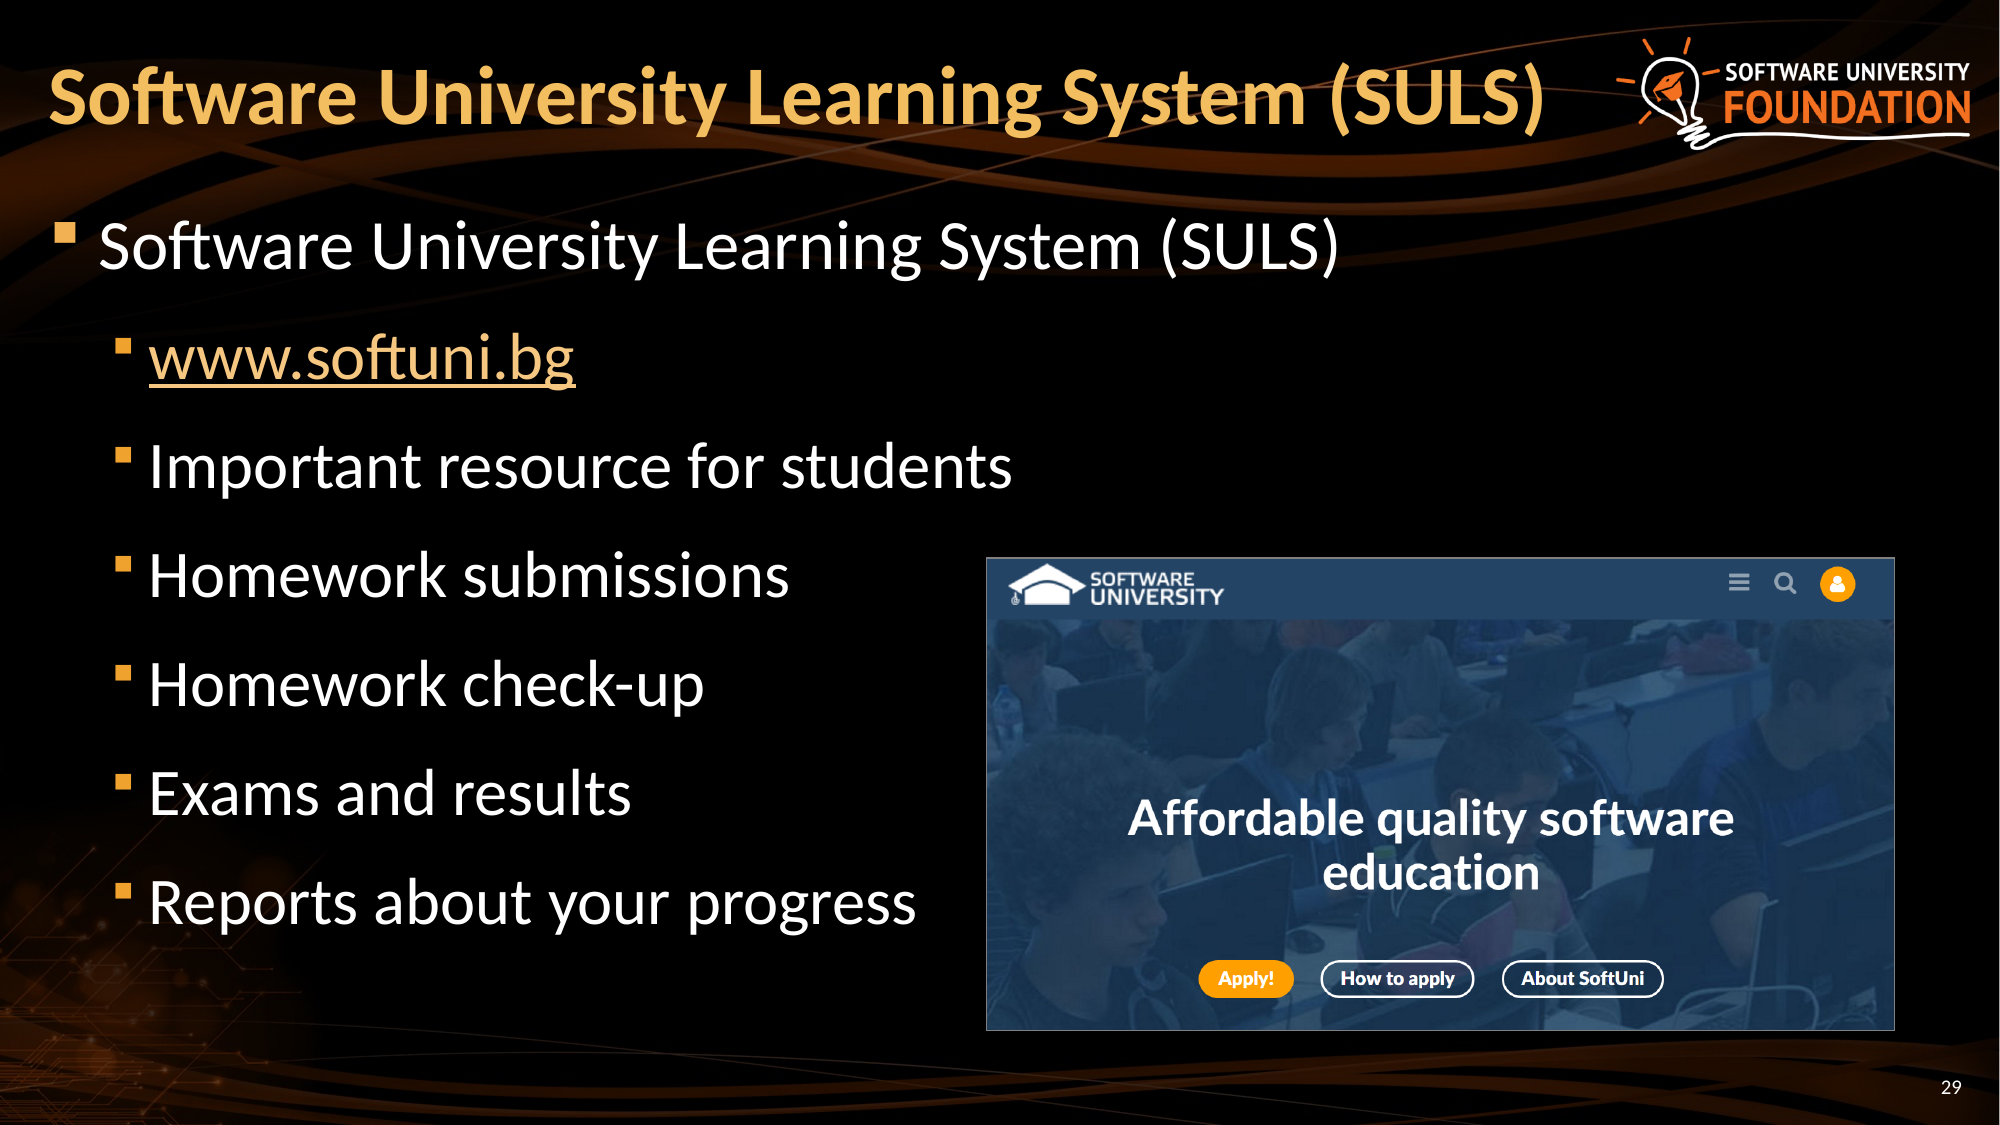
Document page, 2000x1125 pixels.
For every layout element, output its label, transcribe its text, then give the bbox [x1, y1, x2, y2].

title Software University Learning System (SULS) [30, 6, 1602, 189]
picture [0, 0, 2000, 1125]
list Software University Learning System (SULS) www.softuni.bg Important resource for students Homework submissions Homework check-up Exams and results Reports about your progress [31, 188, 1968, 1103]
